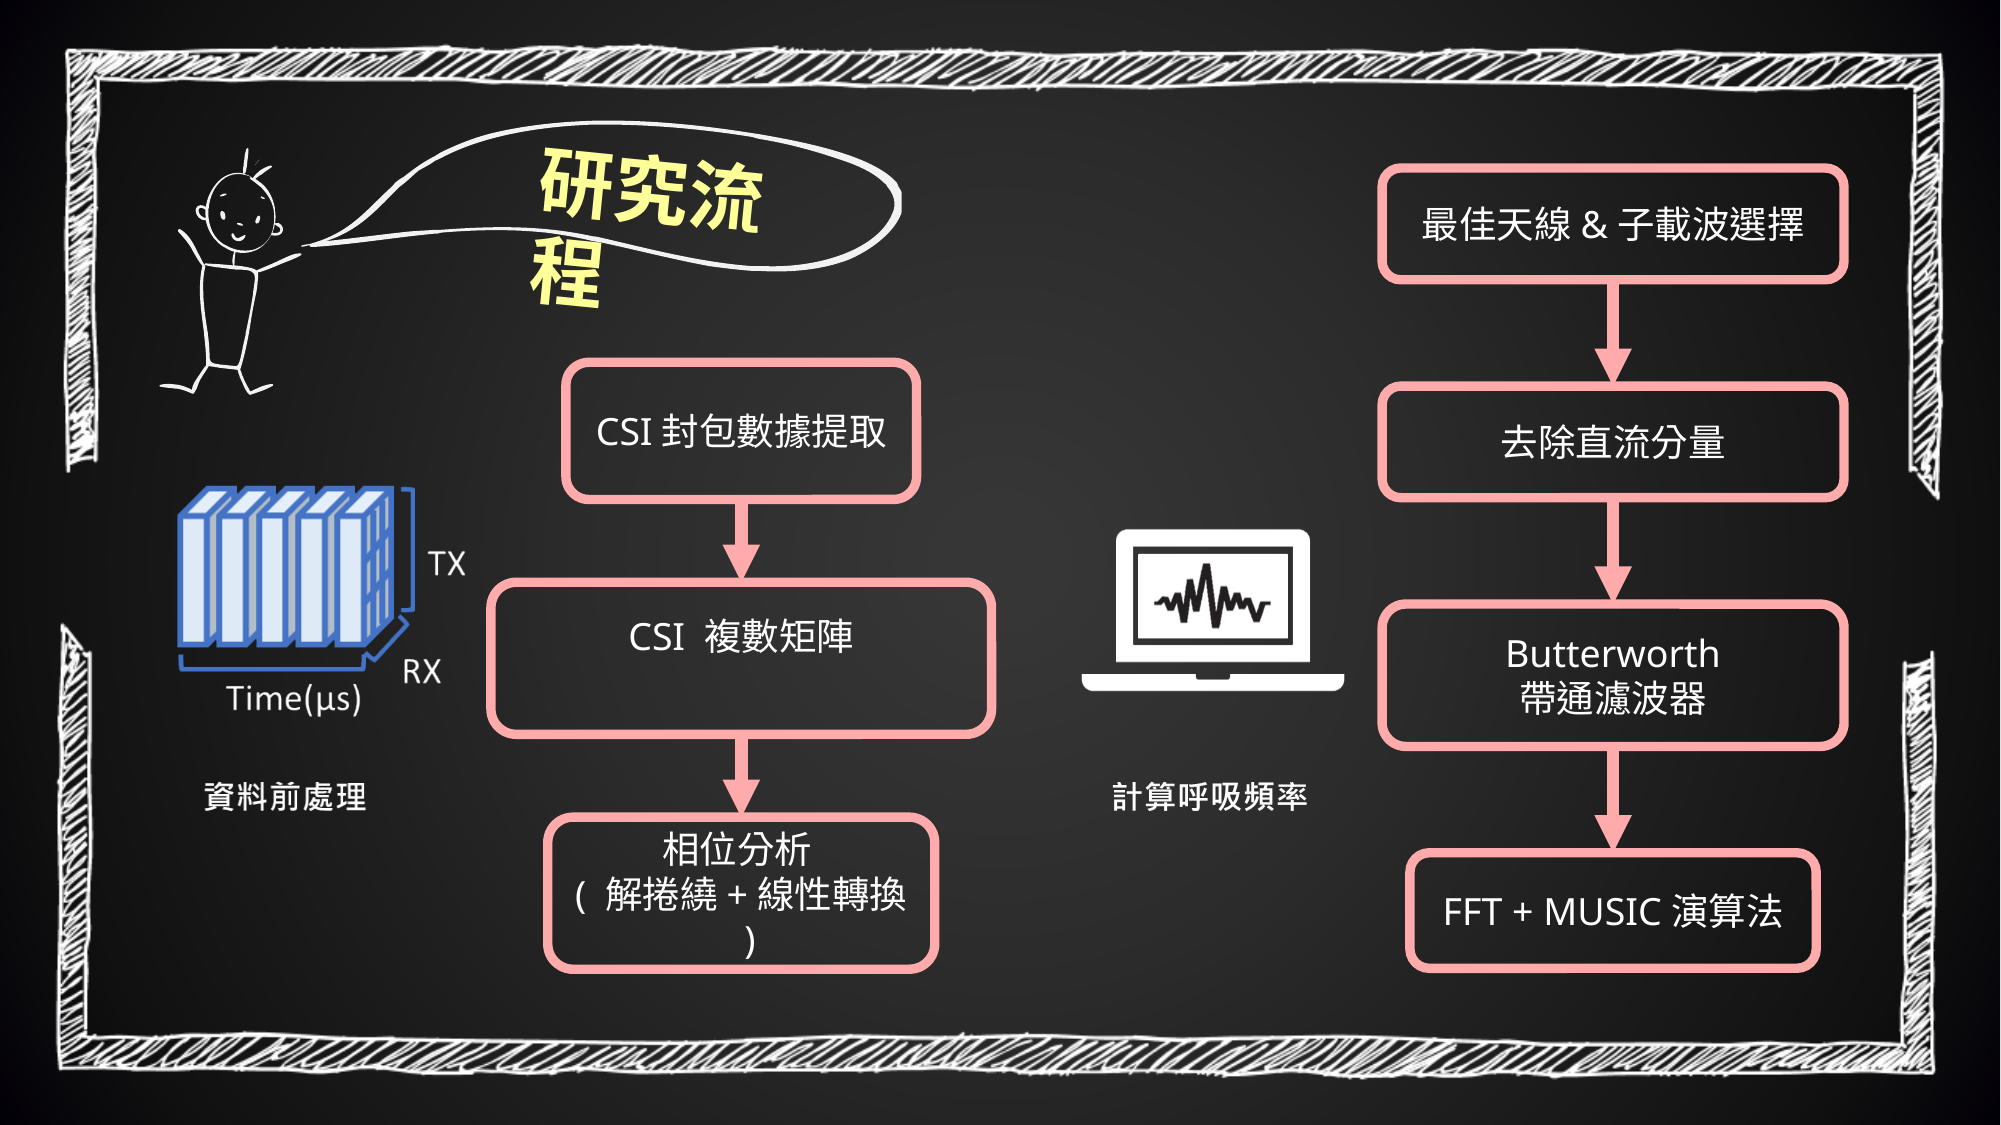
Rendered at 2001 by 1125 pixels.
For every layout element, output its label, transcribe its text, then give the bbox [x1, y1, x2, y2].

text_box 研究流程 [511, 272, 836, 350]
text_box CSI封包數據提取 [564, 361, 918, 501]
text_box 最佳天線&子載波選擇 [1381, 166, 1846, 281]
picture [0, 0, 2001, 1125]
text_box Butterworth 帶通濾波器 [1381, 602, 1846, 748]
text_box 去除直流分量 [1381, 385, 1846, 499]
text_box FFT + MUSIC演算法 [1408, 851, 1818, 970]
